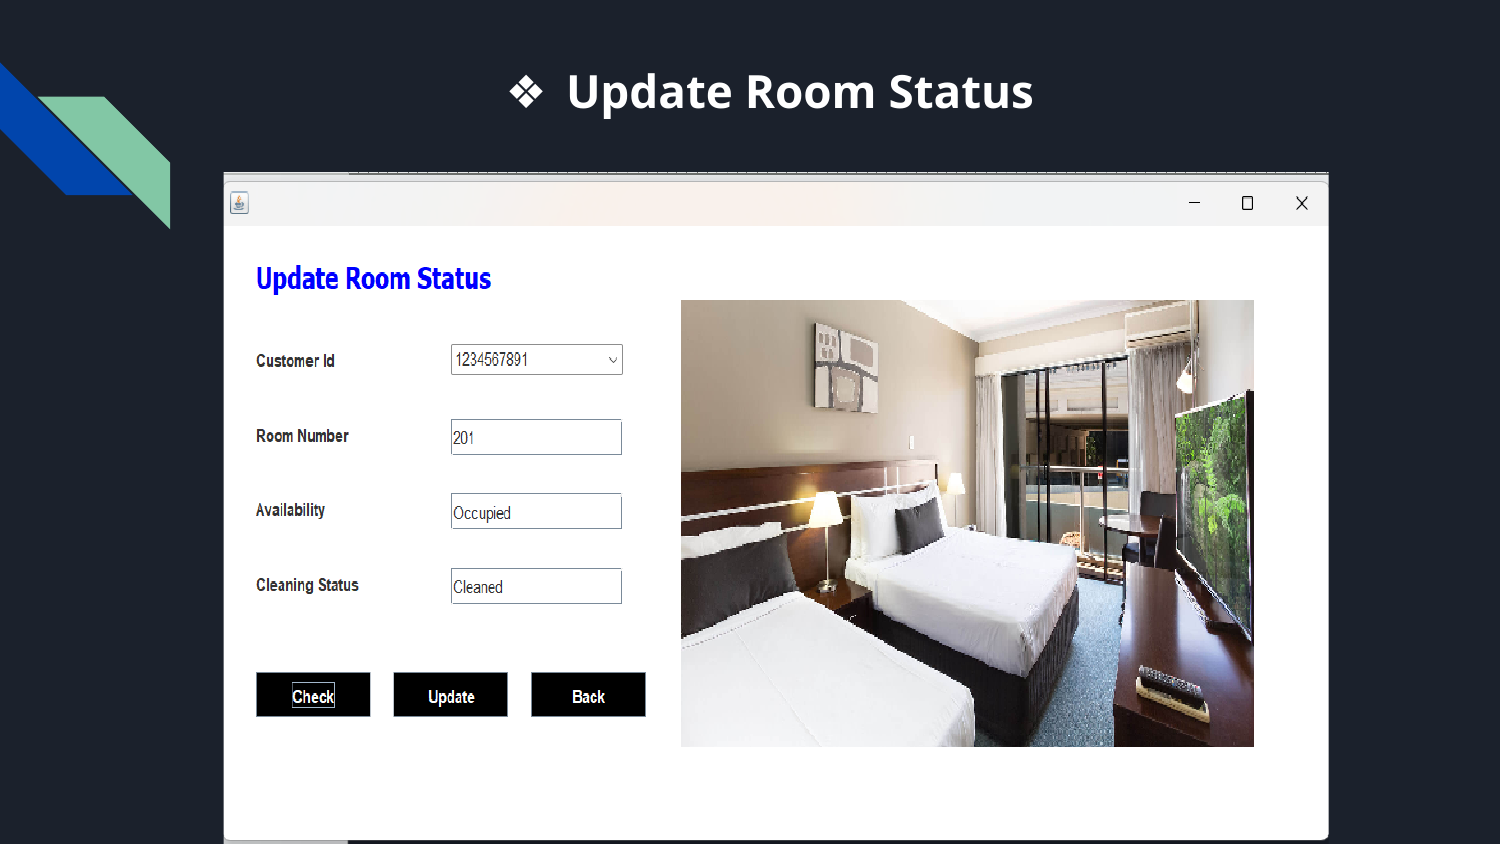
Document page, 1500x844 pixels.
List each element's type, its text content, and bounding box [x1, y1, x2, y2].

text_box Update Room Status [467, 48, 1058, 134]
picture [223, 171, 1330, 844]
